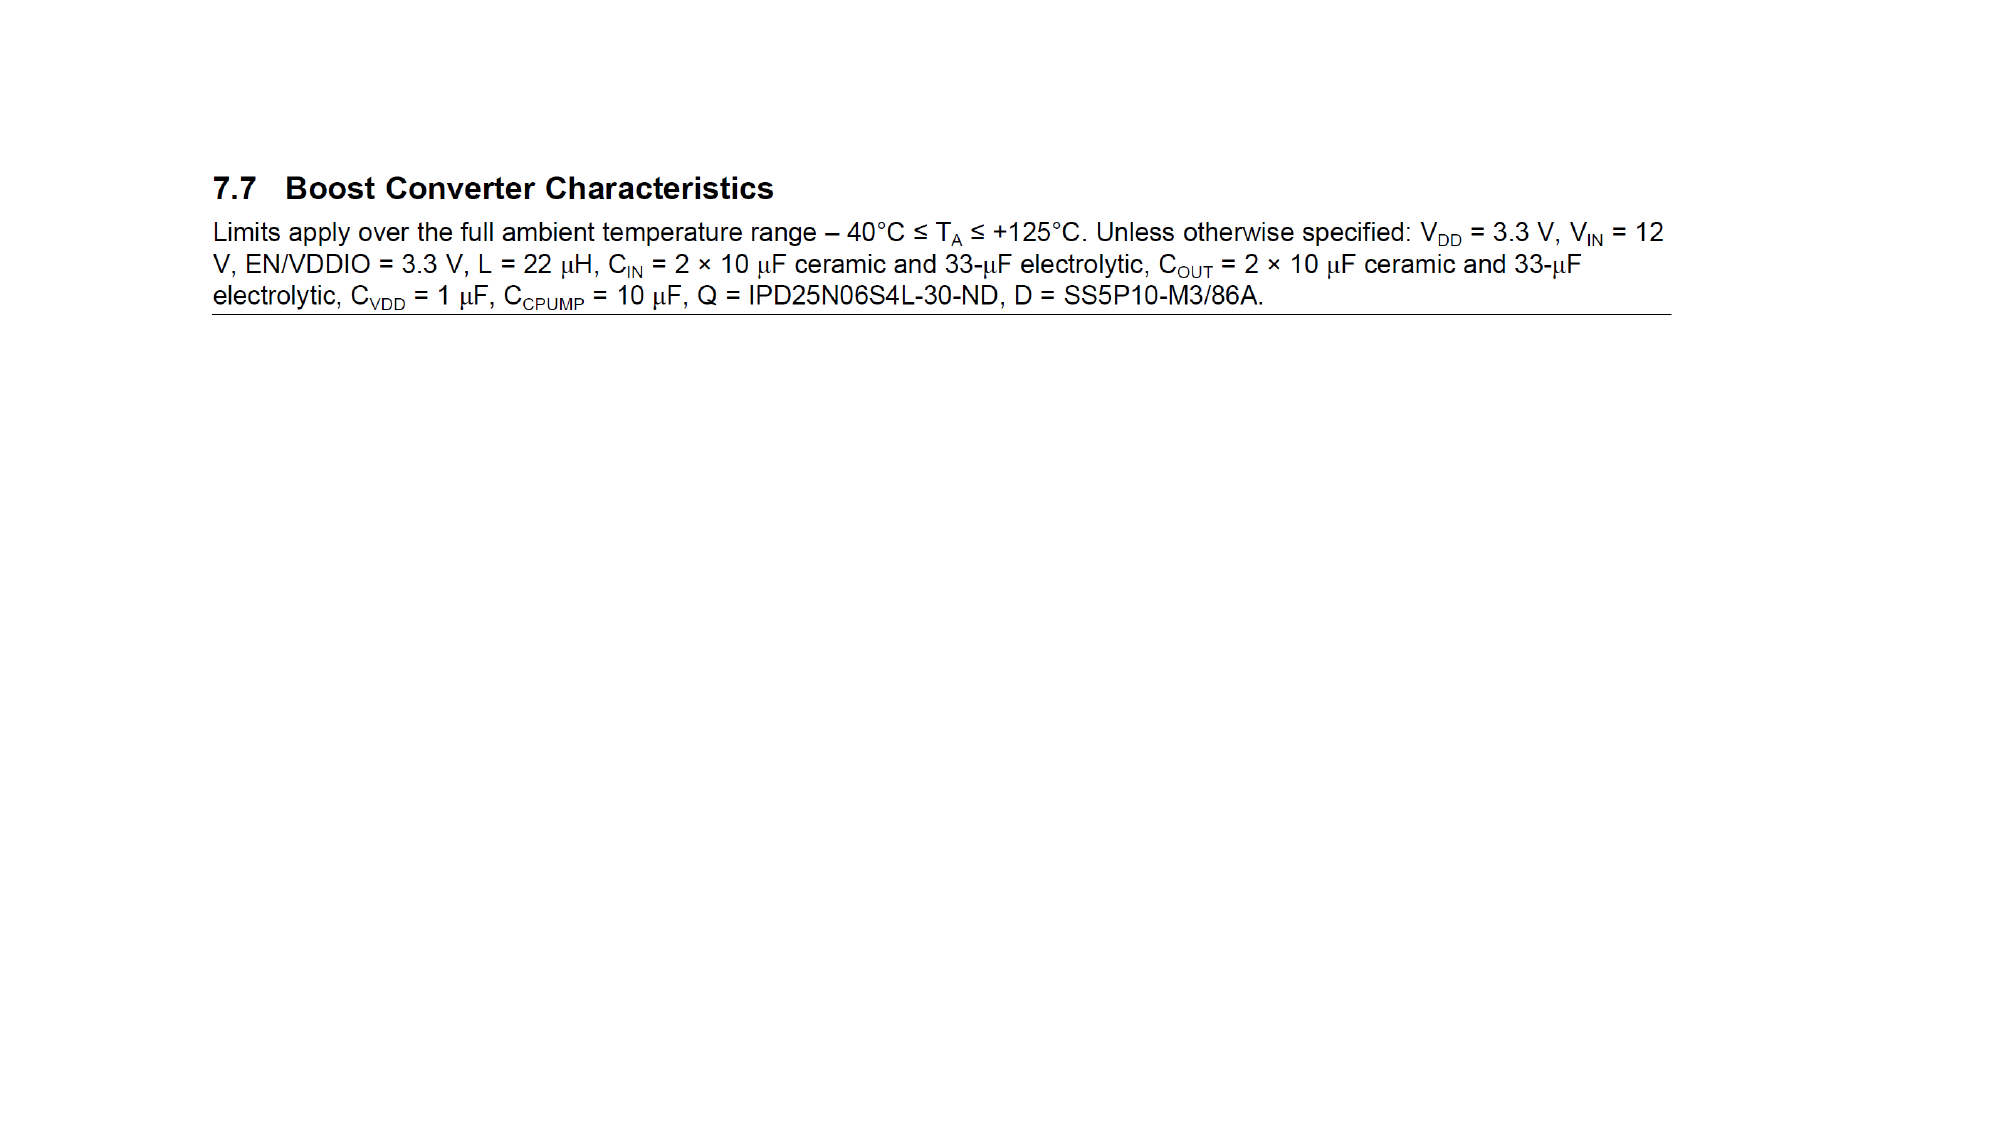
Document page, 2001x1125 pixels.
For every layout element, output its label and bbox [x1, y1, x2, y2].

picture [187, 143, 1709, 315]
